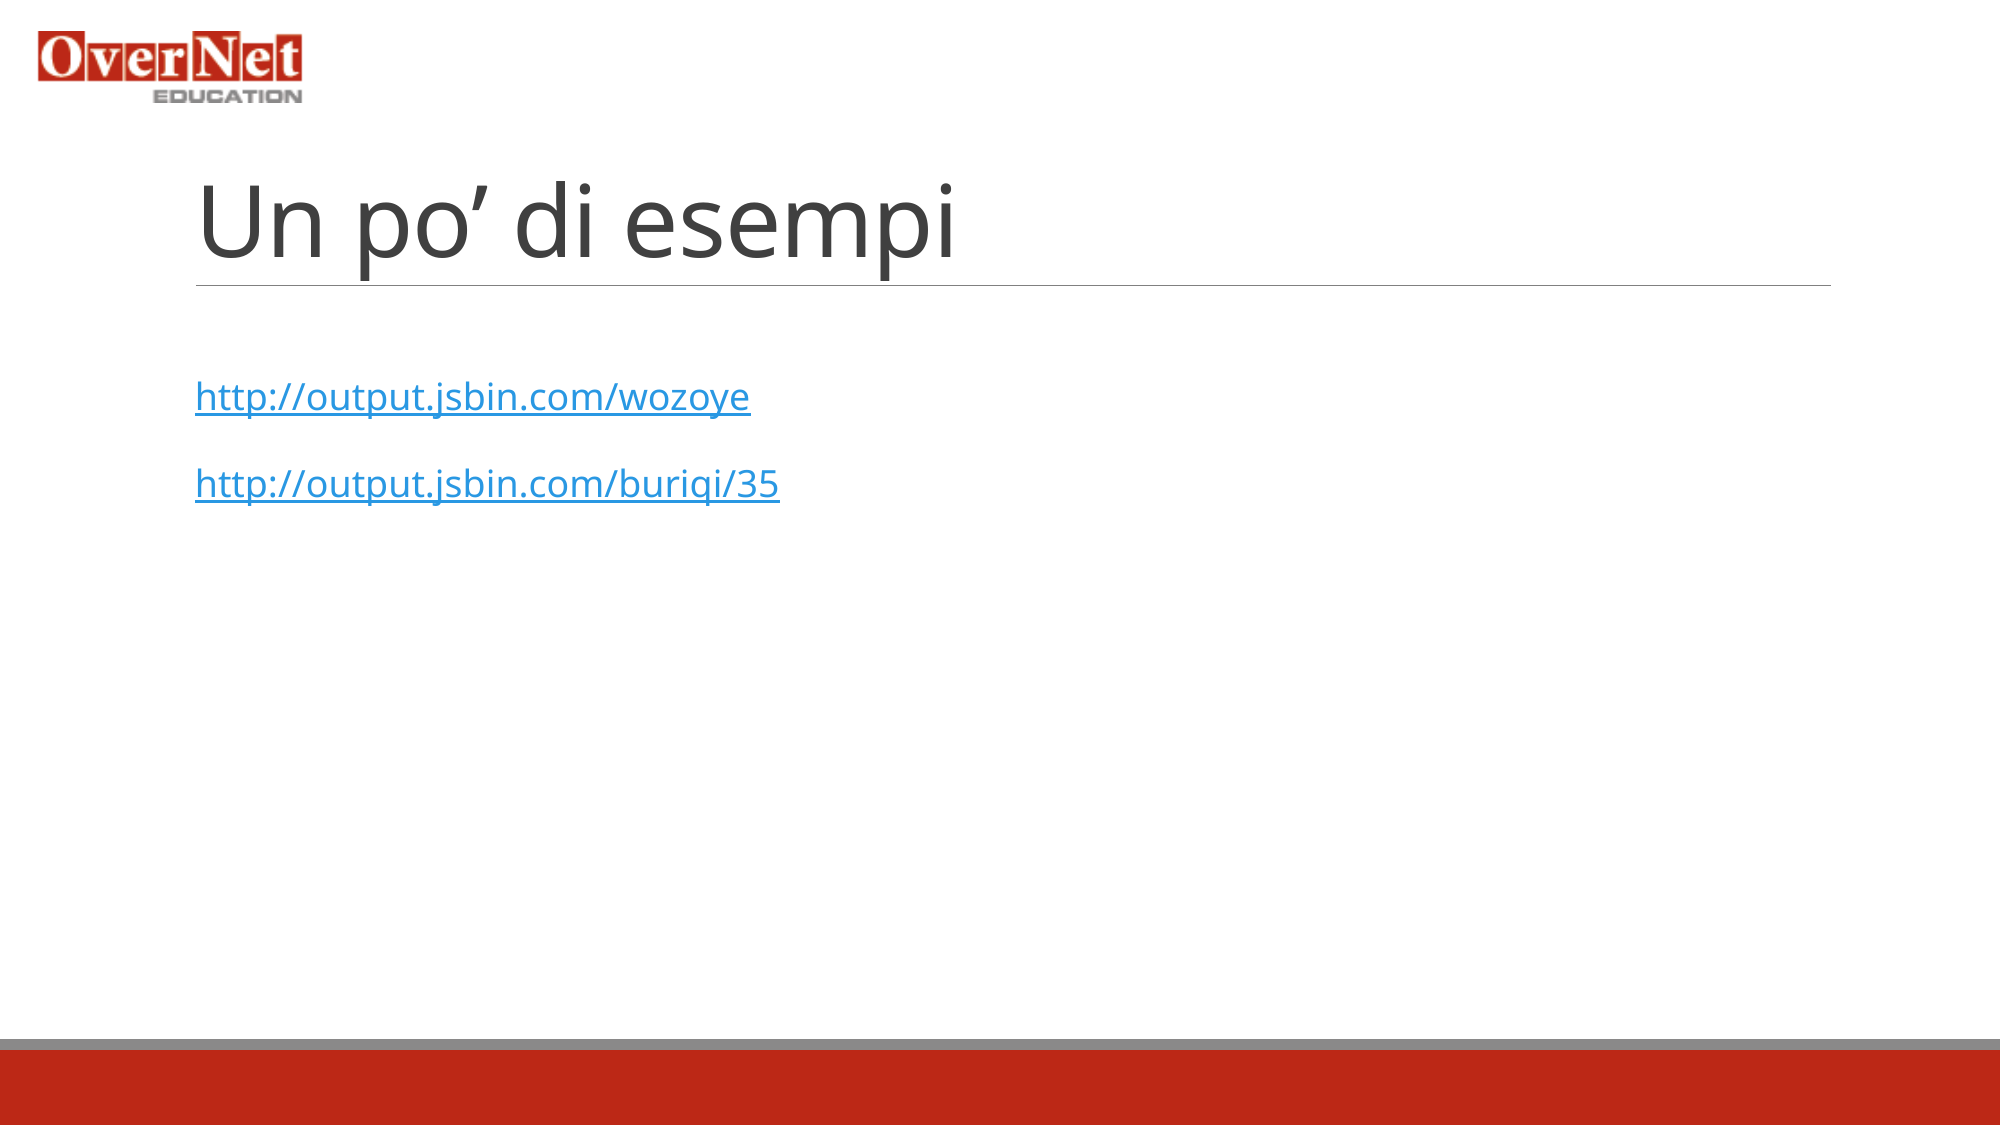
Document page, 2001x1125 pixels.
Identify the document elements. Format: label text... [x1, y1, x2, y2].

picture [35, 31, 304, 103]
title Un po’ di esempi [180, 112, 1830, 285]
text_box http://output.jsbin.com/wozoye [180, 365, 843, 432]
text_box http://output.jsbin.com/buriqi/35 [179, 452, 874, 519]
